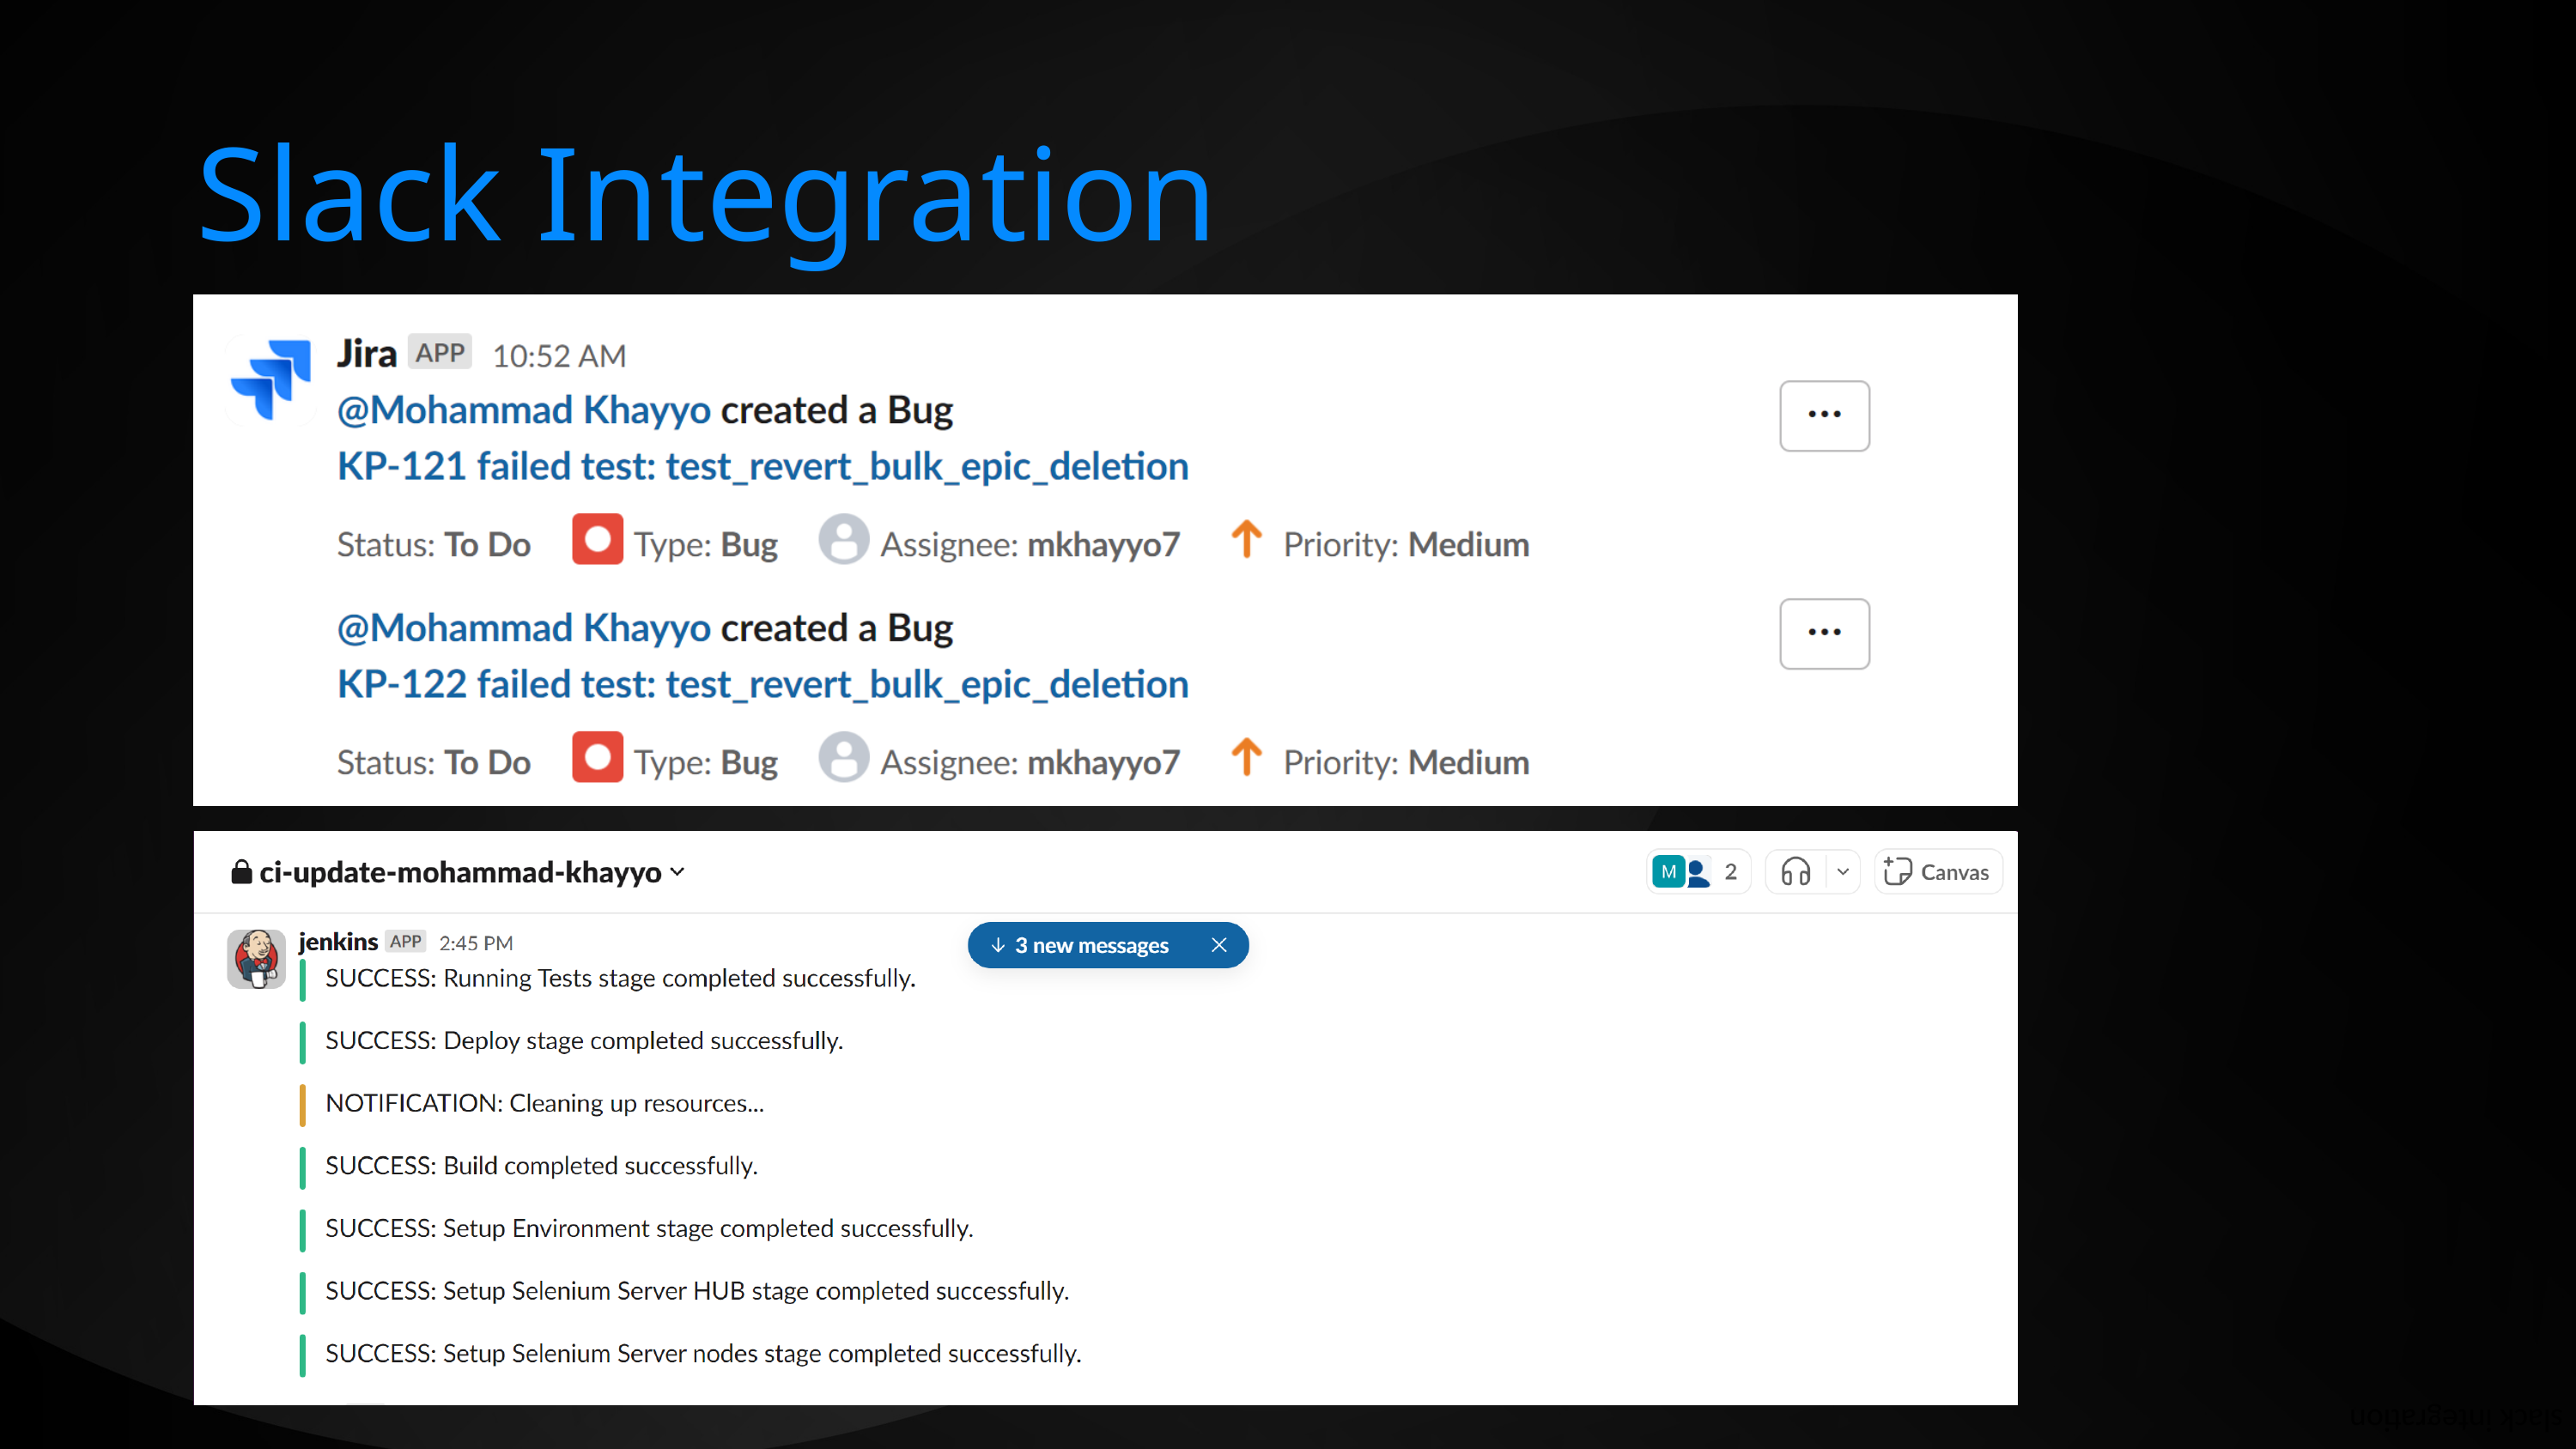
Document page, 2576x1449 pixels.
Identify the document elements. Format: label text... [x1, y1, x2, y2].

text_box slack integration [0, 0, 2576, 1449]
picture [192, 831, 2019, 1405]
picture [192, 294, 2019, 806]
text_box Slack Integration [129, 134, 1321, 267]
